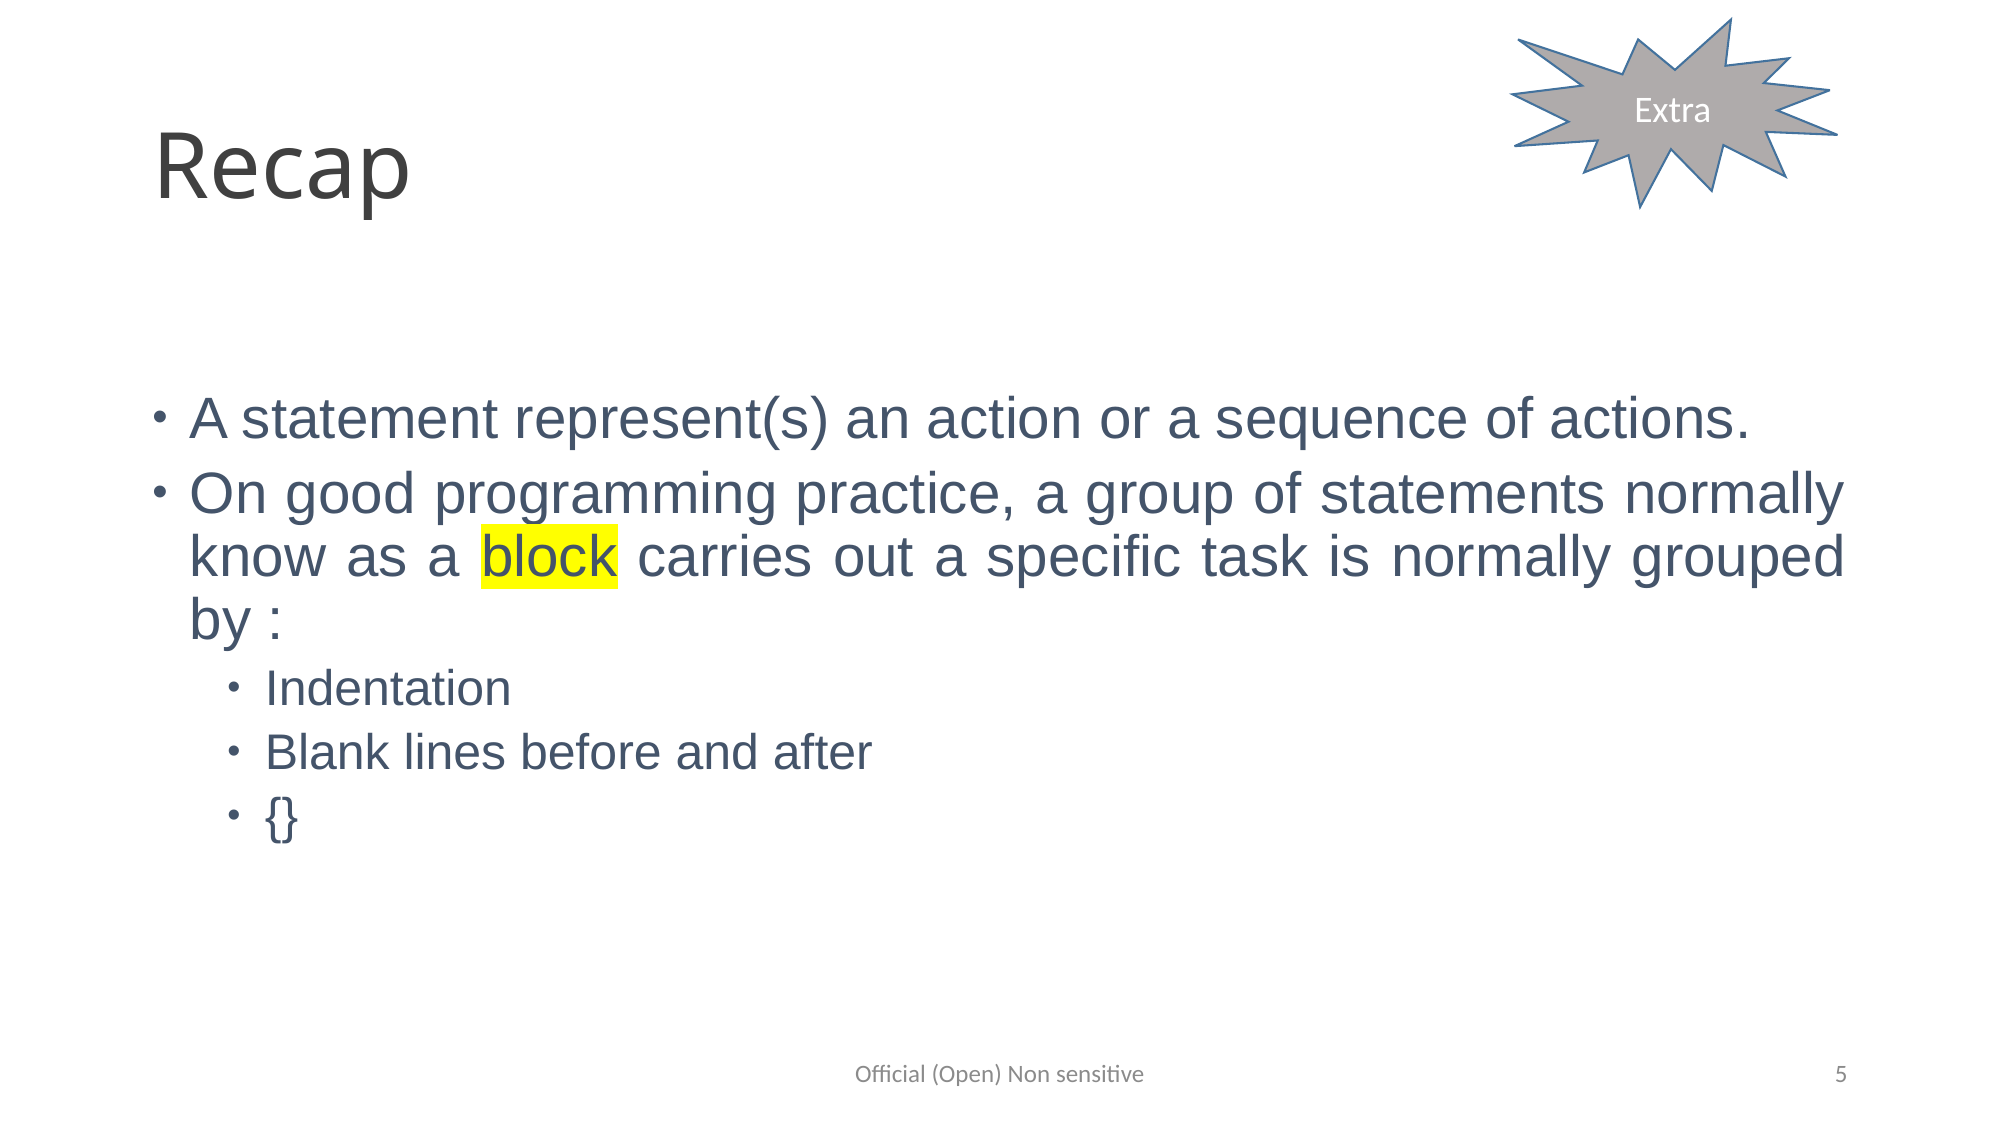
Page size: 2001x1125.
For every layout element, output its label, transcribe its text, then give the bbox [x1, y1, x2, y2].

list A statement represent(s) an action or a sequence of actions. On good programming practice, a group of statements normally know as a block carries out a specific task is normally grouped by : Indentation Blank lines before and after {} [137, 299, 1863, 1014]
title Recap [137, 59, 1863, 278]
footer Official (Open) Non sensitive [662, 1042, 1338, 1103]
slide_number 5 [1412, 1042, 1863, 1103]
text_box Extra [1508, 16, 1838, 210]
